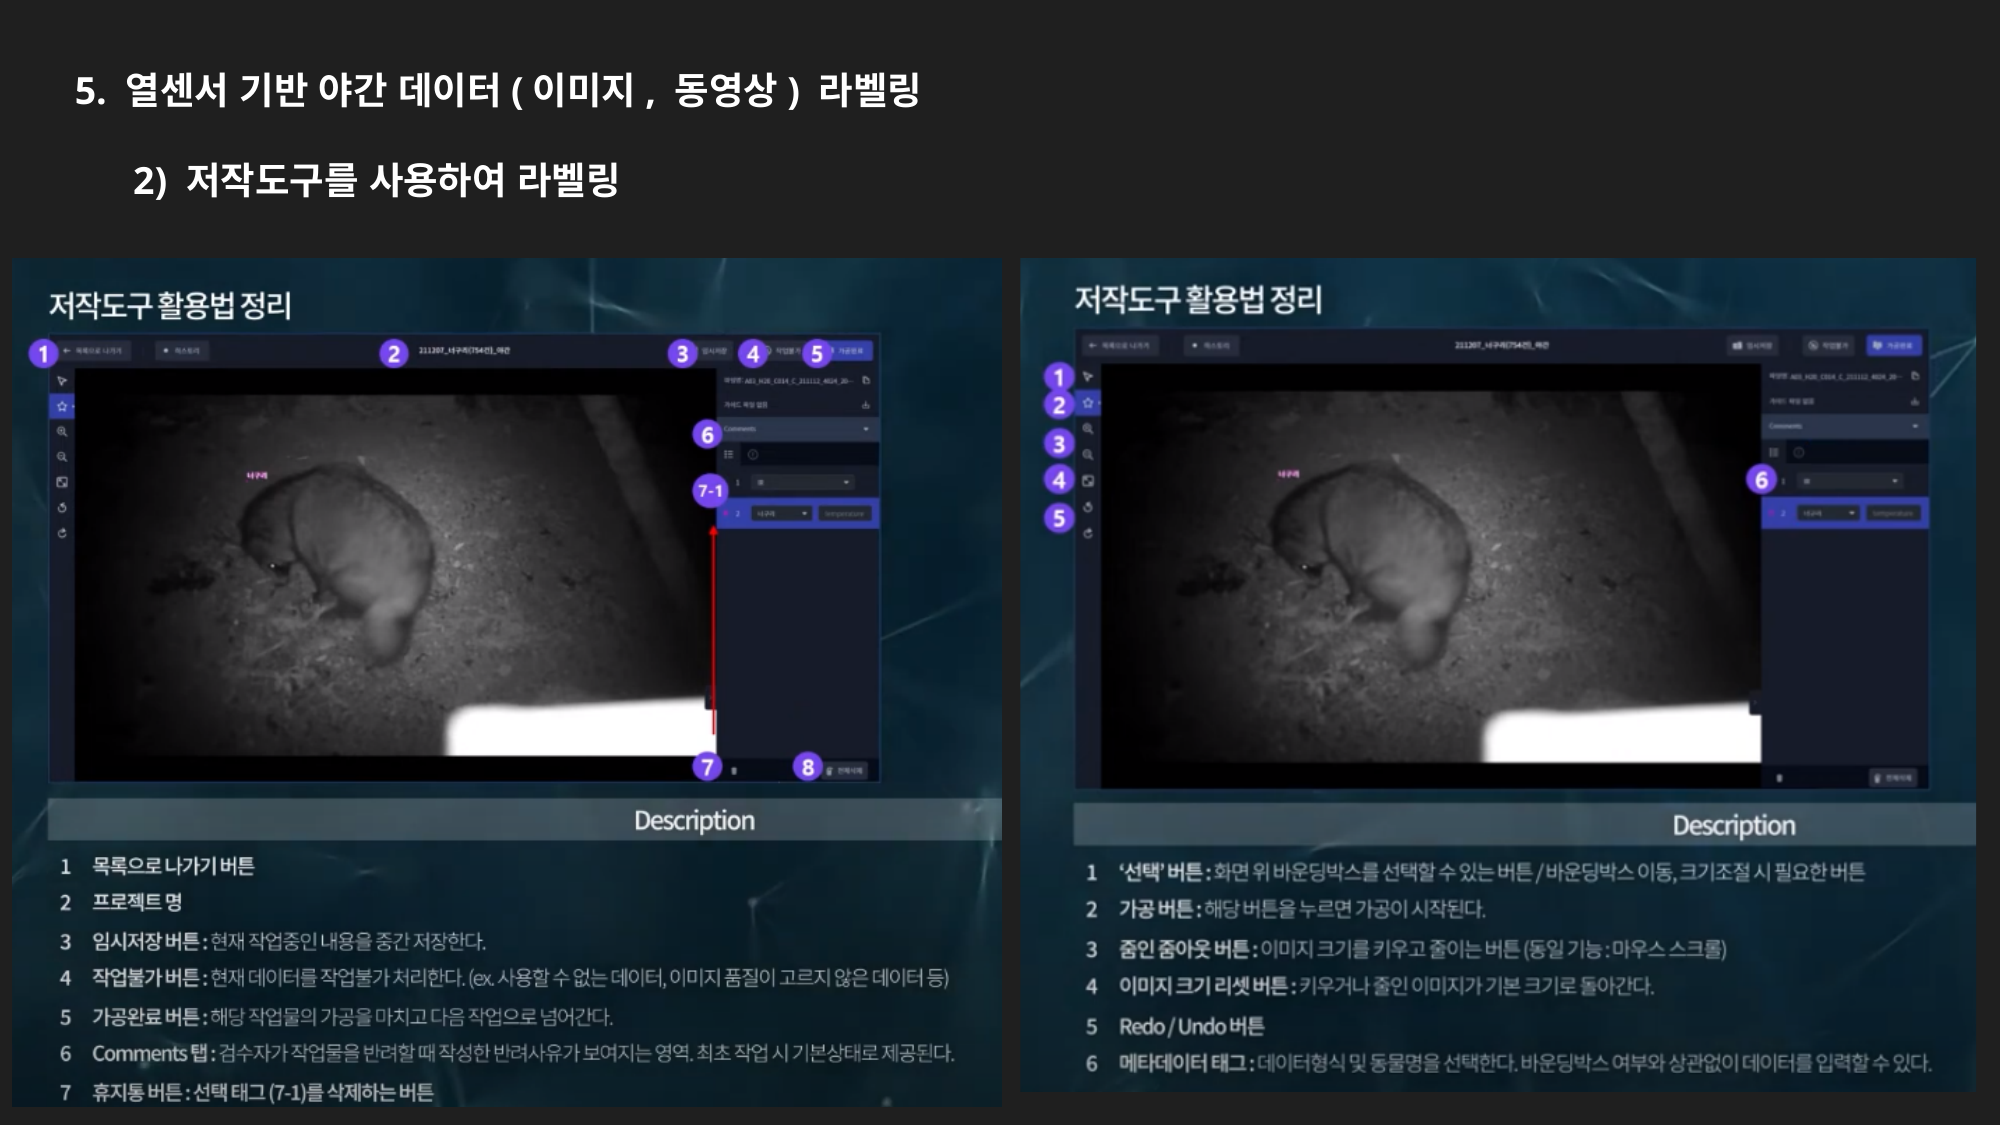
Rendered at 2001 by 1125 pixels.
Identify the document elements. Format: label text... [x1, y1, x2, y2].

picture [11, 257, 1003, 1108]
text_box 5. 열센서 기반 야간 데이터(이미지, 동영상) 라벨링 2) 저작도구를 사용하여 라벨링 [59, 59, 1307, 210]
picture [1019, 257, 1977, 1093]
